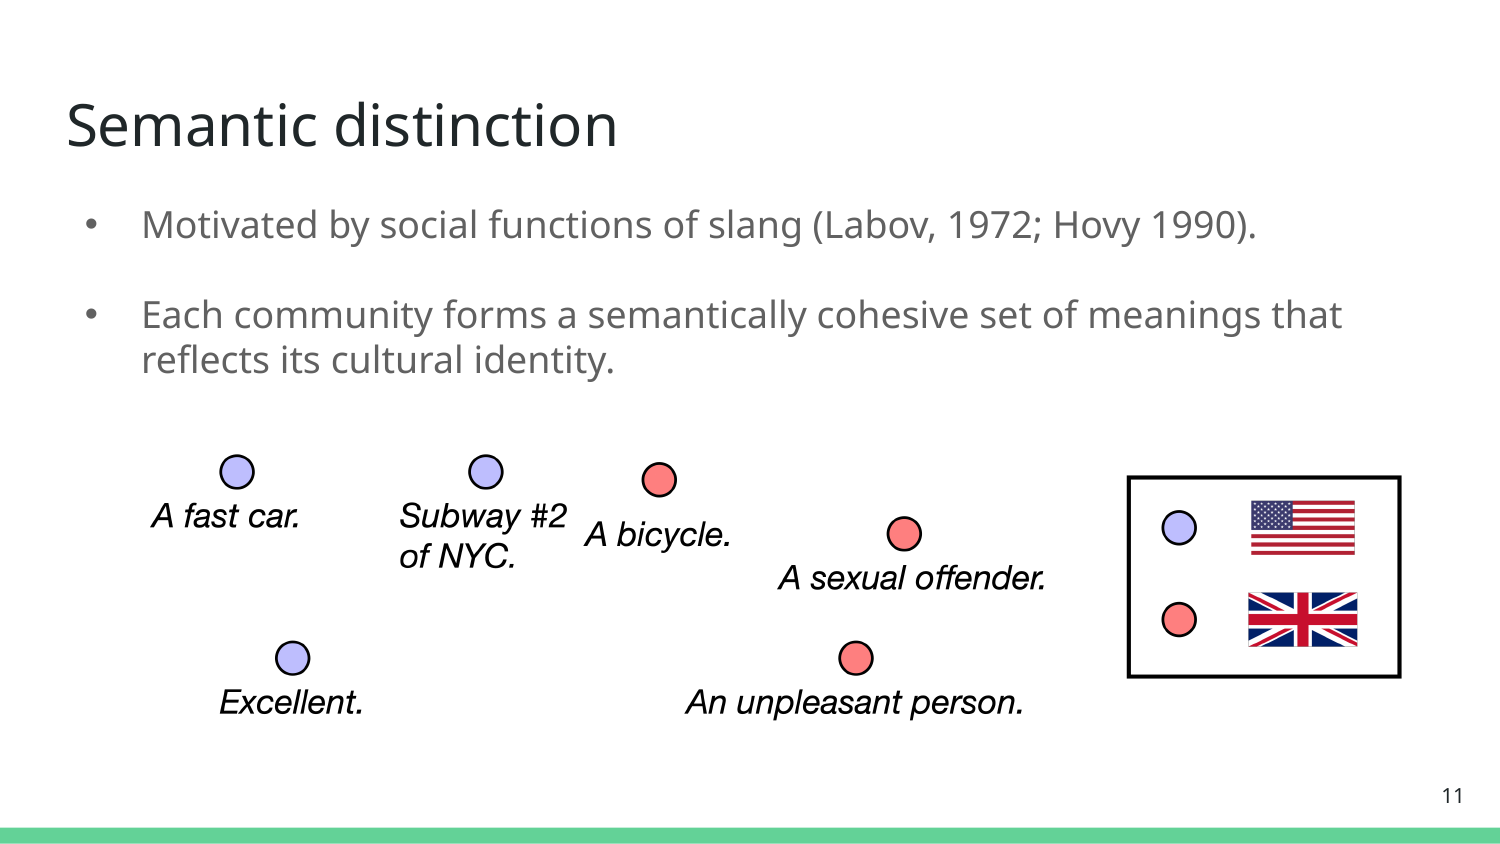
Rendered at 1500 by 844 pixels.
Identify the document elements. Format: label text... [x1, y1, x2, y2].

list Motivated by social functions of slang (Labov, 1972; Hovy 1990). Each community forms a semantically cohesive set of meanings that reflects its cultural identity. [51, 185, 1421, 747]
slide_number 11 [1389, 764, 1480, 830]
picture [145, 396, 1421, 798]
title Semantic distinction [51, 72, 1449, 167]
